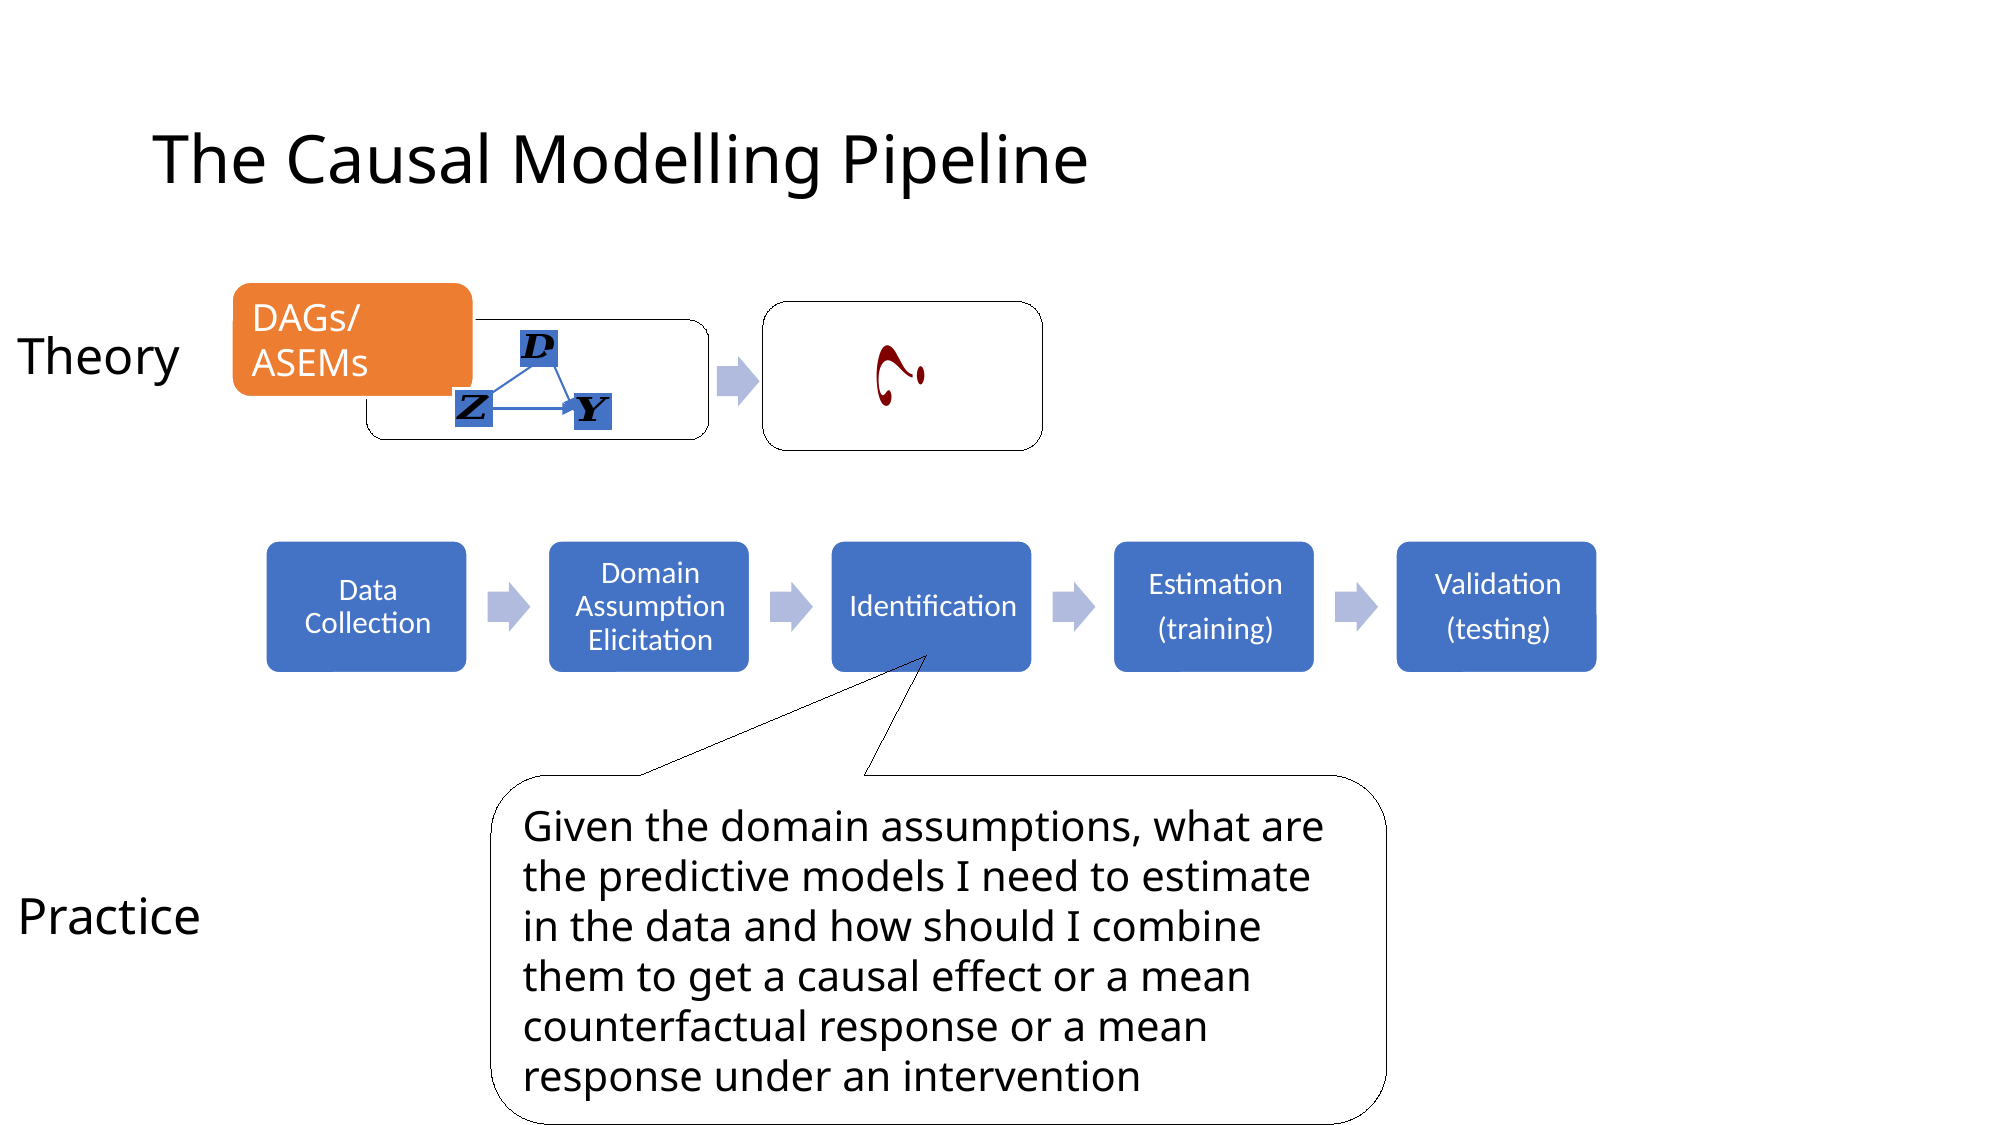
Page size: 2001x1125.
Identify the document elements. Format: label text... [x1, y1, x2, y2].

title The Causal Modelling Pipeline [137, 53, 1863, 272]
text_box Theory [2, 317, 220, 393]
text_box Practice [2, 877, 220, 952]
text_box DAGs/ASEMs [229, 279, 264, 400]
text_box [454, 329, 613, 430]
text_box Given the domain assumptions, what are the predictive models I need to estimate in the data and how should I combine them to get a causal effect or a mean counterfactual response or a mean response under an intervention [490, 1052, 1387, 1125]
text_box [716, 356, 760, 407]
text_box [264, 162, 1599, 1052]
